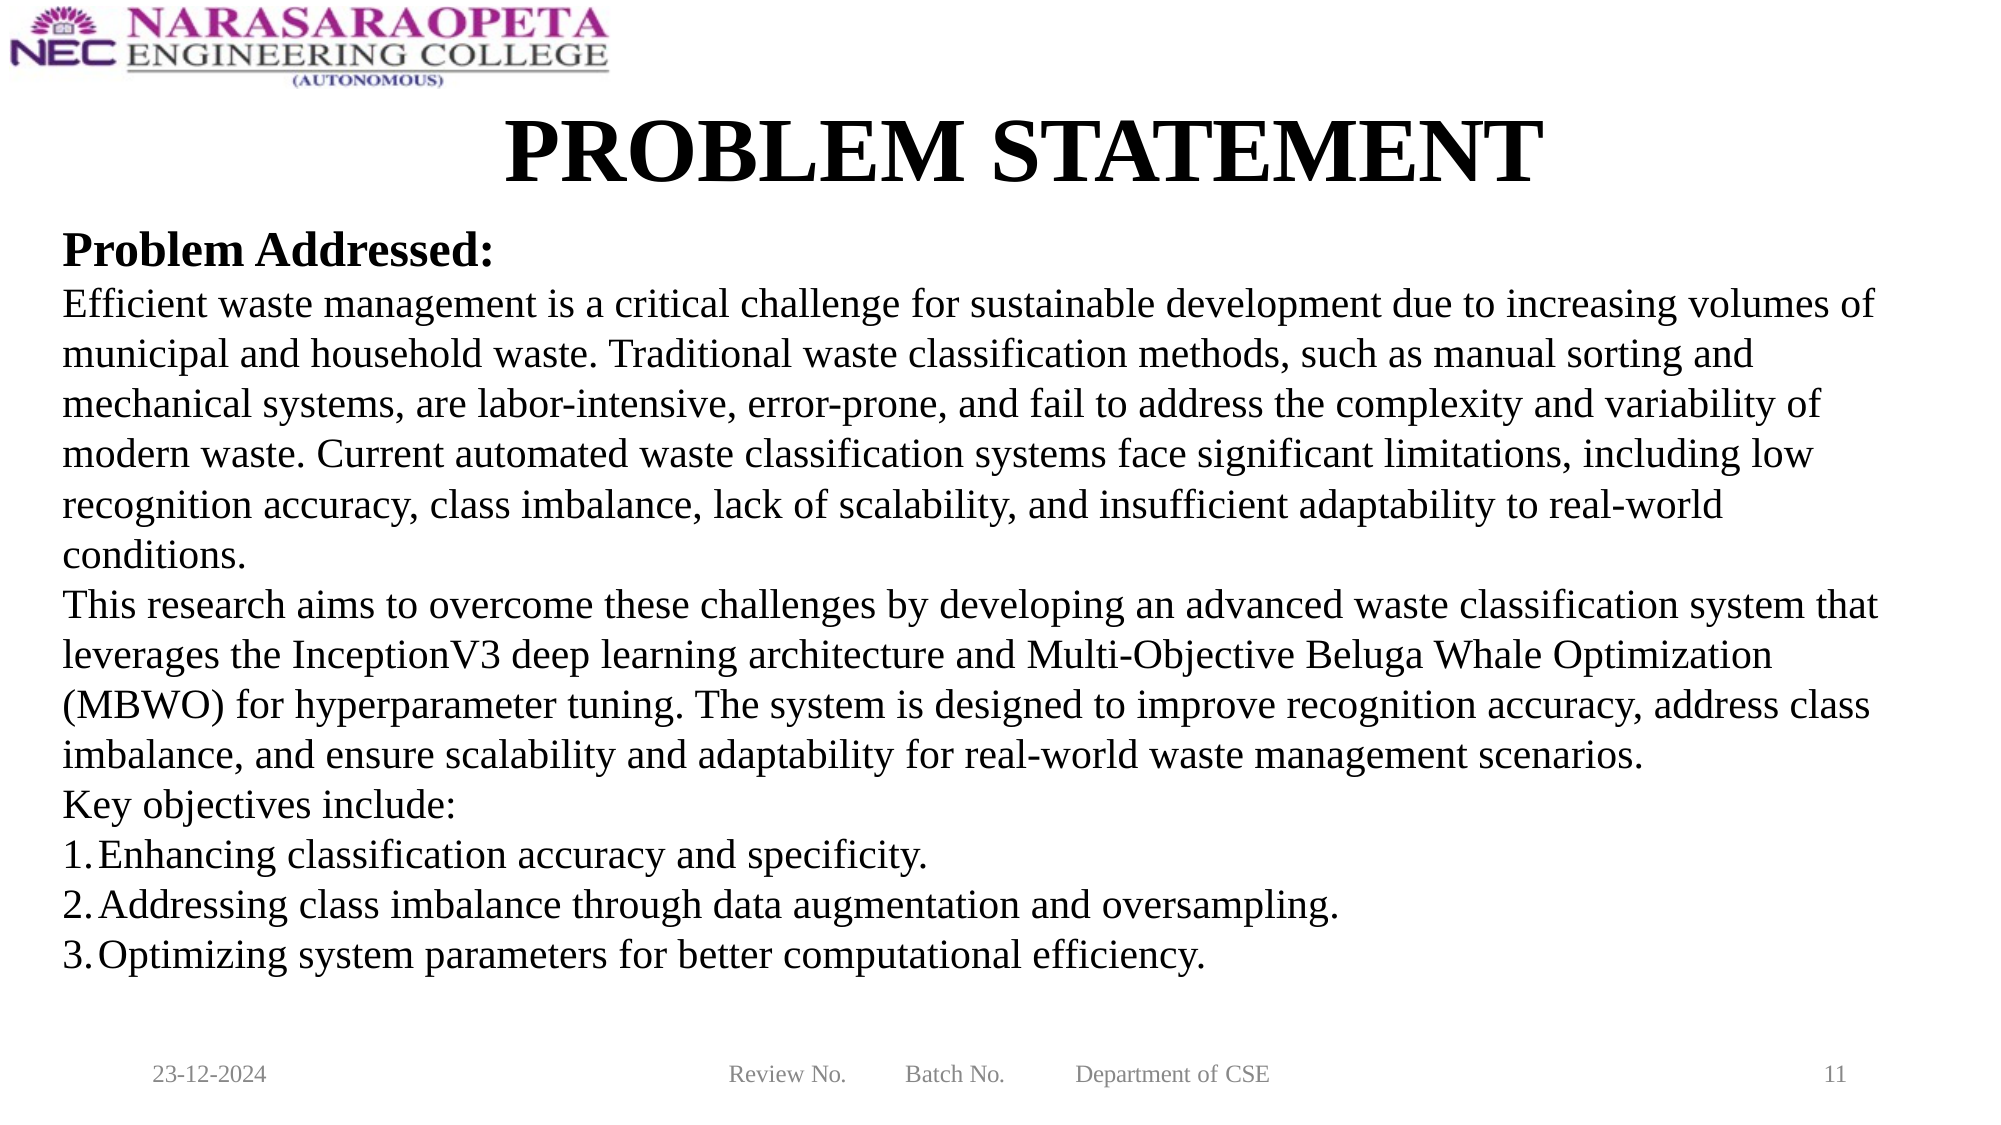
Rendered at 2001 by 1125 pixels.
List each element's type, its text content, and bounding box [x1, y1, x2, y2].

title PROBLEM STATEMENT [171, 46, 1829, 200]
text_box Problem Addressed: Efficient waste management is a critical challenge for sustainable development due to increasing volumes of municipal and household waste. Traditional waste classification methods, such as manual sorting and mechanical systems, are labor-intensive, error-prone, and fail to address the complexity and variability of modern waste. Current automated waste classification systems face significant limitations, including low recognition accuracy, class imbalance, lack of scalability, and insufficient adaptability to real-world conditions. This research aims to overcome these challenges by developing an advanced waste classification system that leverages the InceptionV3 deep learning architecture and Multi-Objective Beluga Whale Optimization (MBWO) for hyperparameter tuning. The system is designed to improve recognition accuracy, address class imbalance, and ensure scalability and adaptability for real-world waste management scenarios. Key objectives include: Enhancing classification accuracy and specificity. Addressing class imbalance through data augmentation and oversampling. Optimizing system parameters for better computational efficiency. [62, 200, 1891, 1125]
picture [9, 6, 611, 89]
